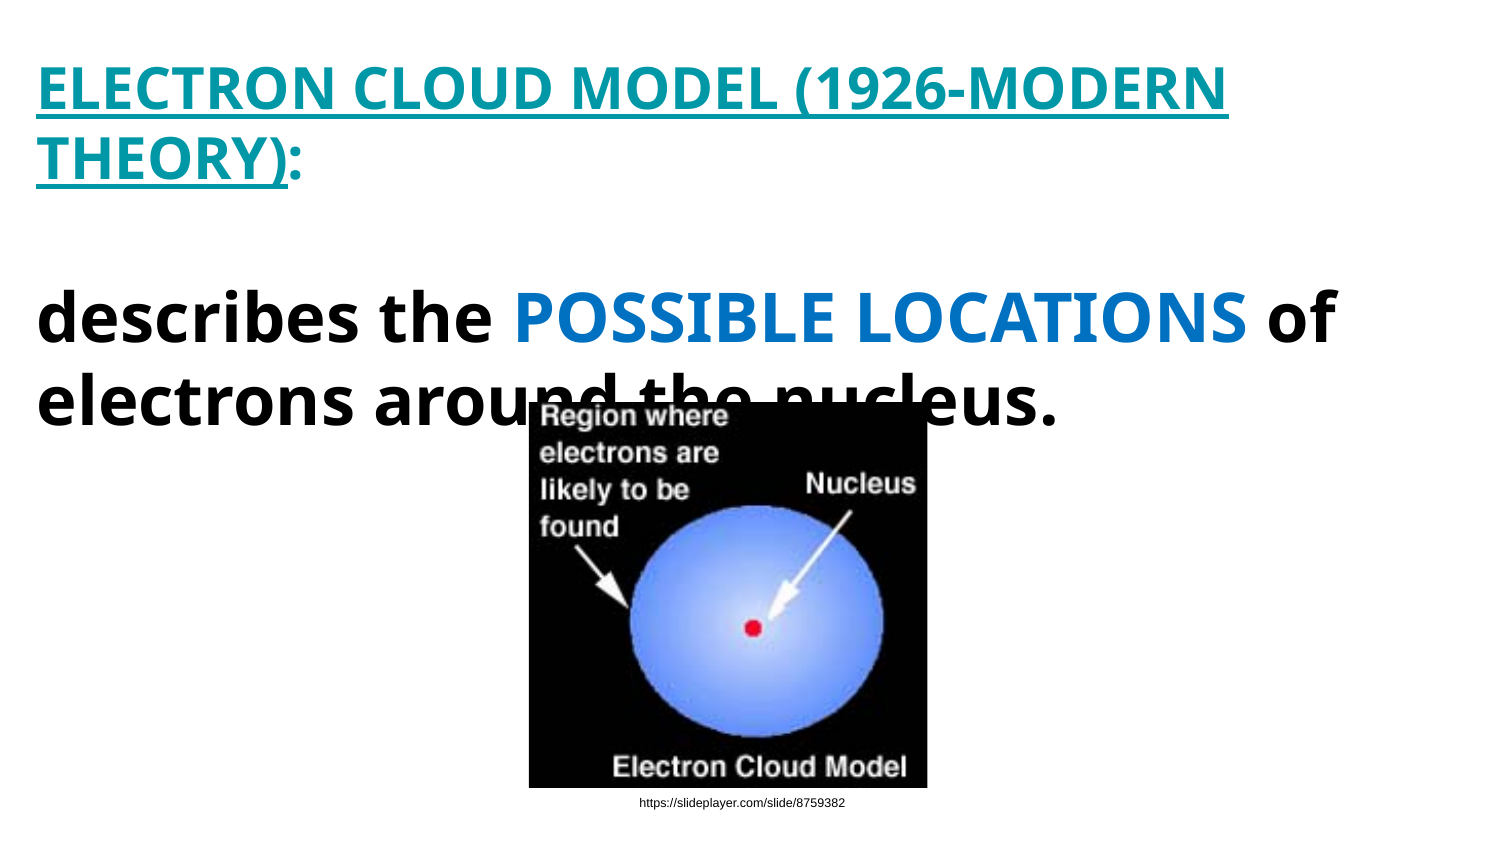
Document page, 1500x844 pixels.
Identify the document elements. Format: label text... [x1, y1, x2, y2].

text_box https://slideplayer.com/slide/8759382 [624, 796, 861, 818]
text_box ELECTRON CLOUD MODEL (1926-MODERN THEORY): describes the POSSIBLE LOCATIONS of electrons around the nucleus. [21, 43, 1500, 446]
picture [528, 401, 928, 788]
